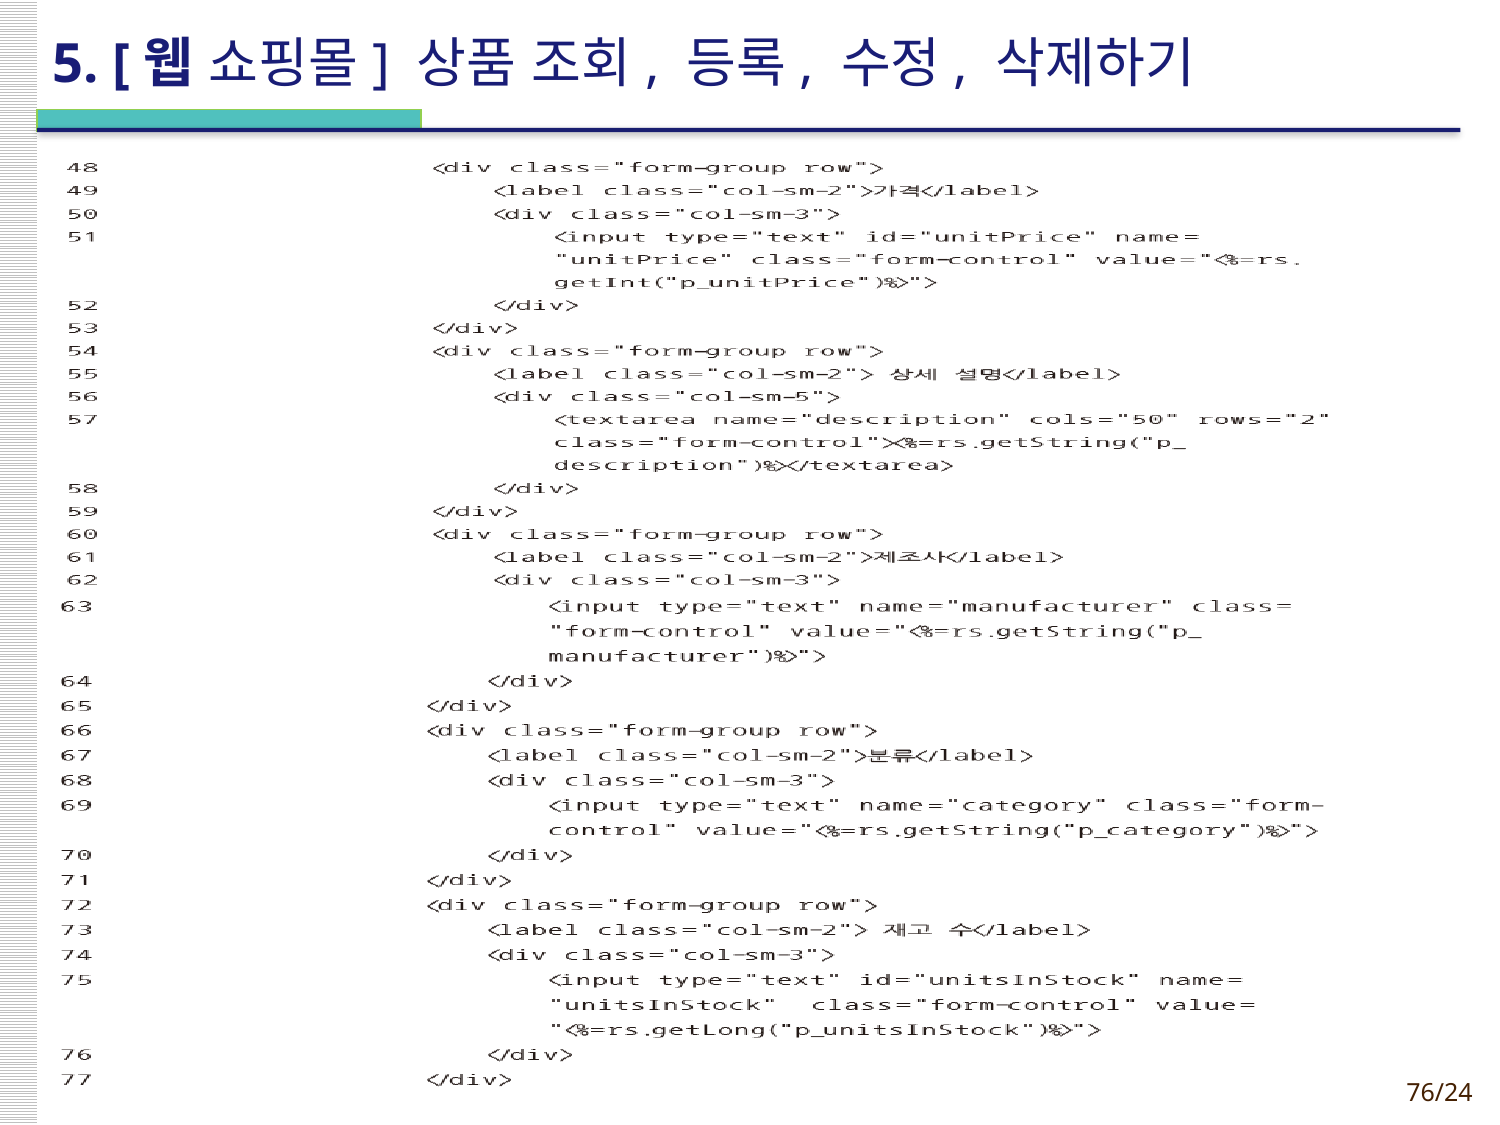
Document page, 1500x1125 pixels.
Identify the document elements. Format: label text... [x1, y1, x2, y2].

title 5. [웹 쇼핑몰] 상품 조회, 등록, 수정, 삭제하기 [37, 13, 1278, 109]
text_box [40, 157, 1407, 1091]
